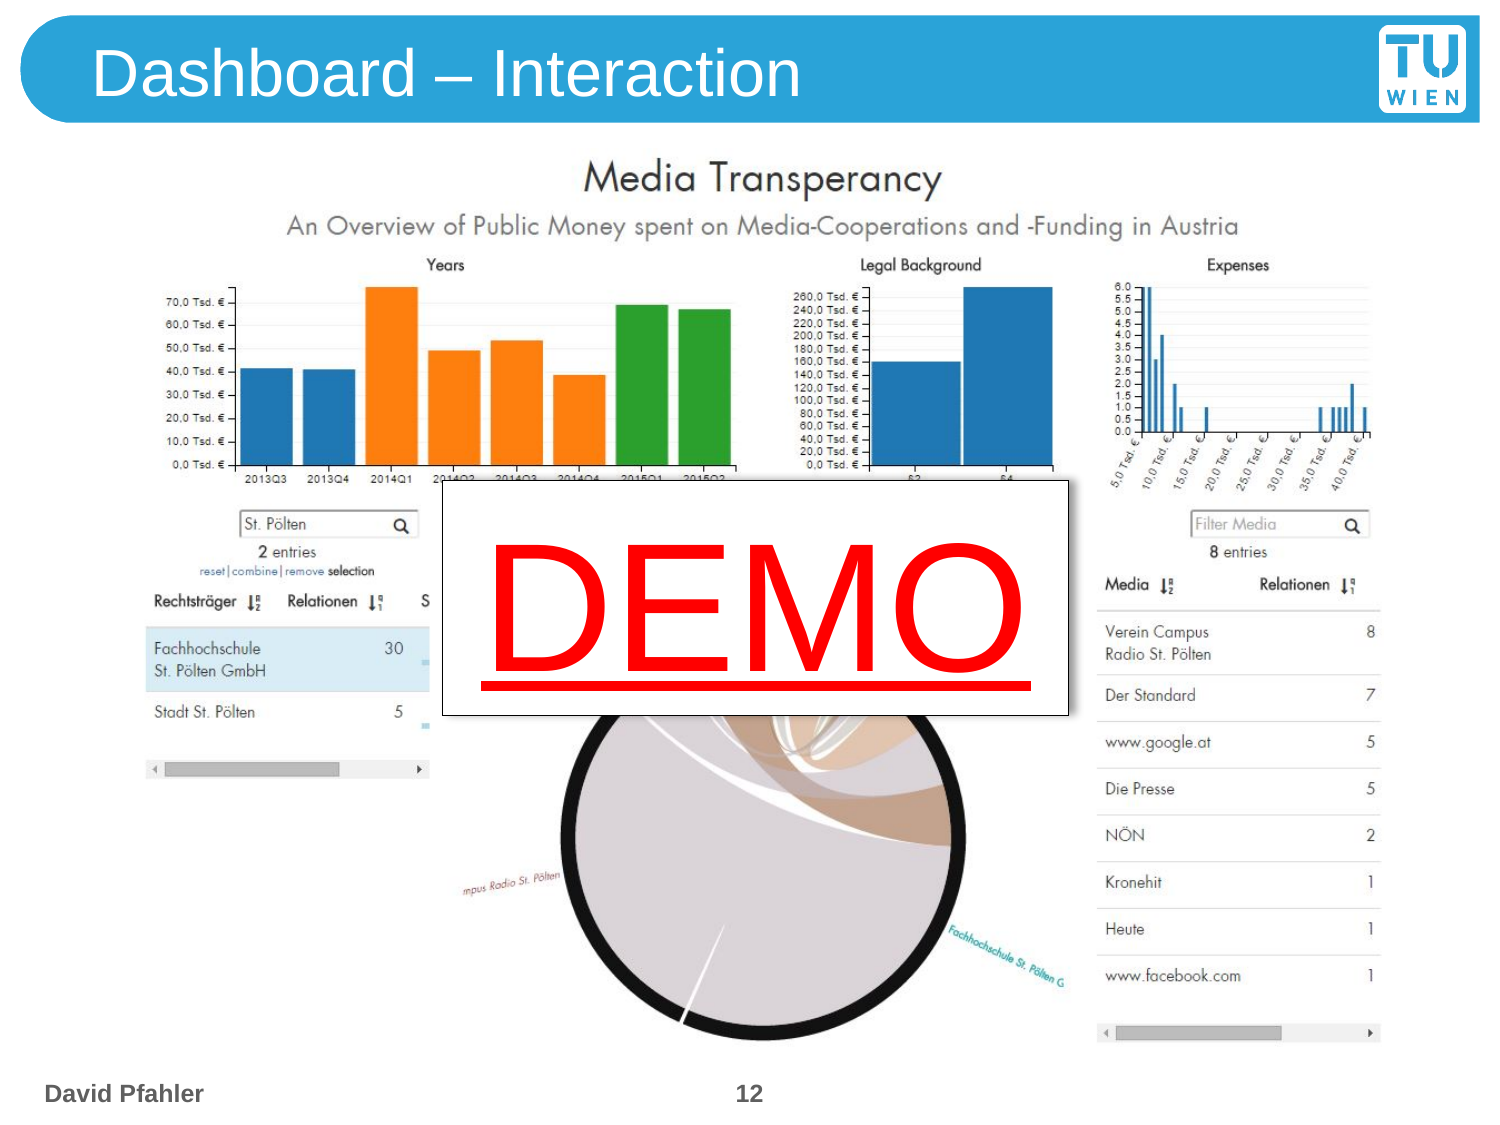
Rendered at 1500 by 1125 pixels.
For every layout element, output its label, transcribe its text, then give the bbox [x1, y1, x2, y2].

picture [1379, 25, 1466, 113]
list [127, 148, 1384, 1048]
title Dashboard – Interaction [76, 6, 1351, 132]
footer David Pfahler [29, 1067, 632, 1118]
slide_number 12 [660, 1067, 839, 1118]
